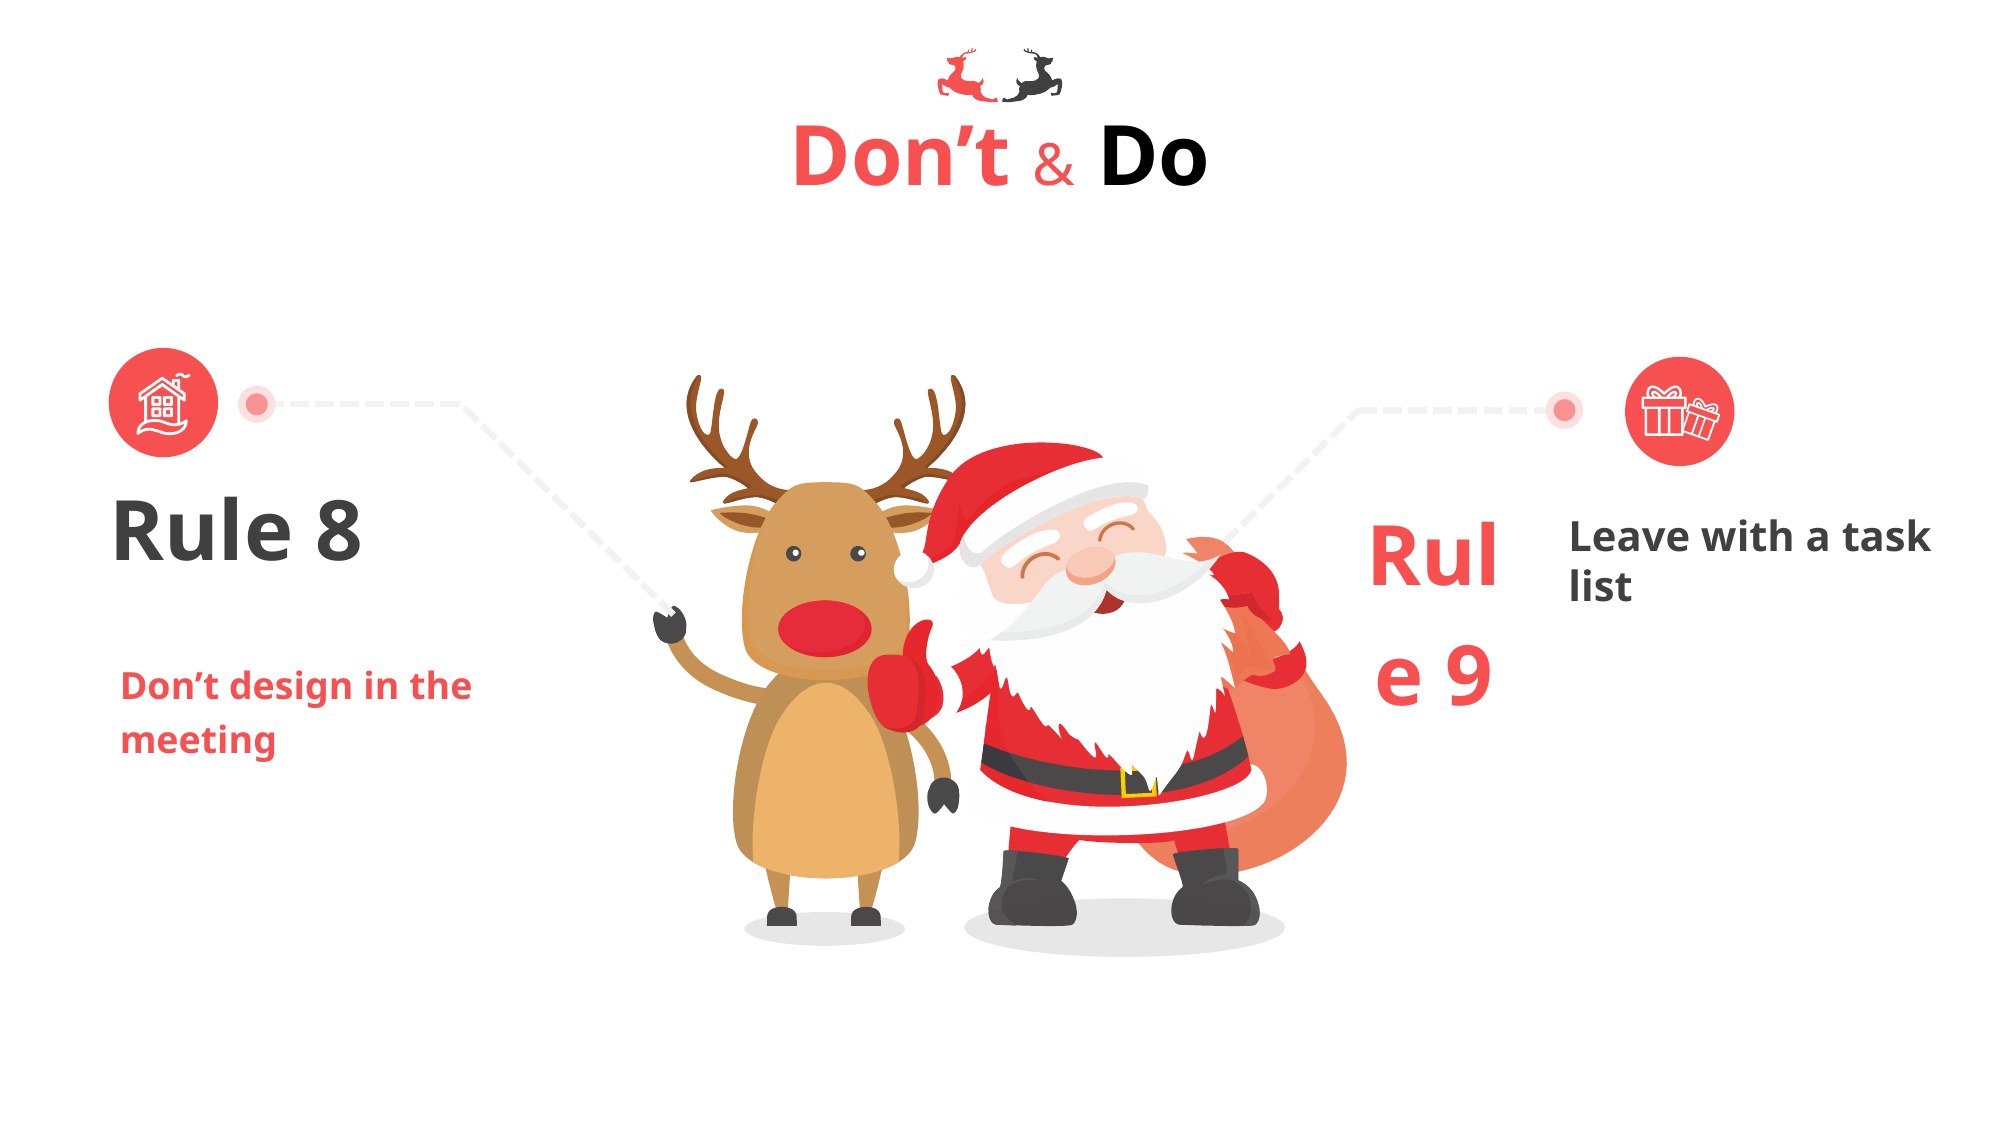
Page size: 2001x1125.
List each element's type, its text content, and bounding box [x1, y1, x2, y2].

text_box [238, 385, 674, 615]
text_box Rule 8 [94, 449, 238, 585]
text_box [108, 347, 219, 458]
text_box Rule 9 [1347, 543, 1541, 730]
text_box Don’t design in the meeting [105, 645, 648, 769]
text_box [653, 374, 1347, 957]
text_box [1625, 356, 1735, 467]
text_box Leave with a task list [1553, 501, 1948, 617]
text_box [937, 48, 1063, 103]
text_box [1224, 391, 1584, 543]
text_box Don’t & Do [288, 95, 1712, 210]
